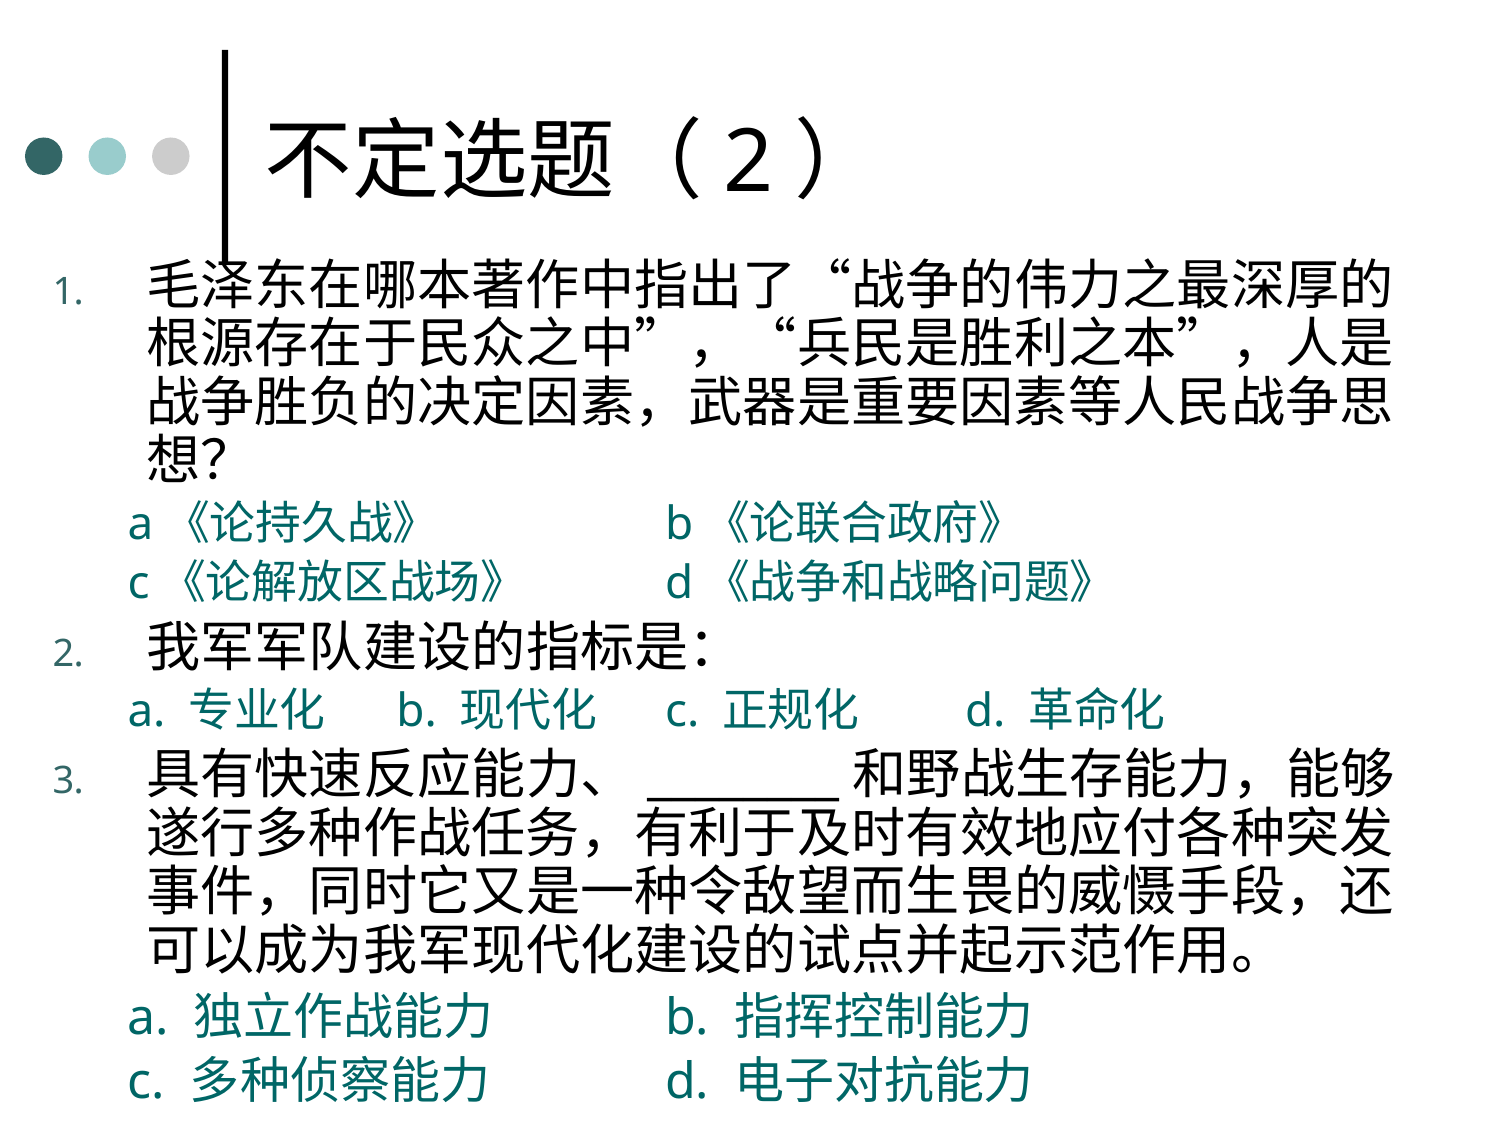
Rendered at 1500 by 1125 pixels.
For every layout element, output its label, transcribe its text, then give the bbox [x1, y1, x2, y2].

list 毛泽东在哪本著作中指出了“战争的伟力之最深厚的根源存在于民众之中”，“兵民是胜利之本”，人是战争胜负的决定因素，武器是重要因素等人民战争思想？ a《论持久战》 b《论联合政府》 c《论解放区战场》 d《战争和战略问题》 我军军队建设的指标是： a. 专业化 b. 现代化 c. 正规化 d. 革命化 具有快速反应能力、________和野战生存能力，能够遂行多种作战任务，有利于及时有效地应付各种突发事件，同时它又是一种令敌望而生畏的威慑手段，还可以成为我军现代化建设的试点并起示范作用。 a. 独立作战能力 b. 指挥控制能力 c. 多种侦察能力 d. 电子对抗能力 [37, 249, 1463, 1088]
title 不定选题（2） [249, 31, 1400, 249]
